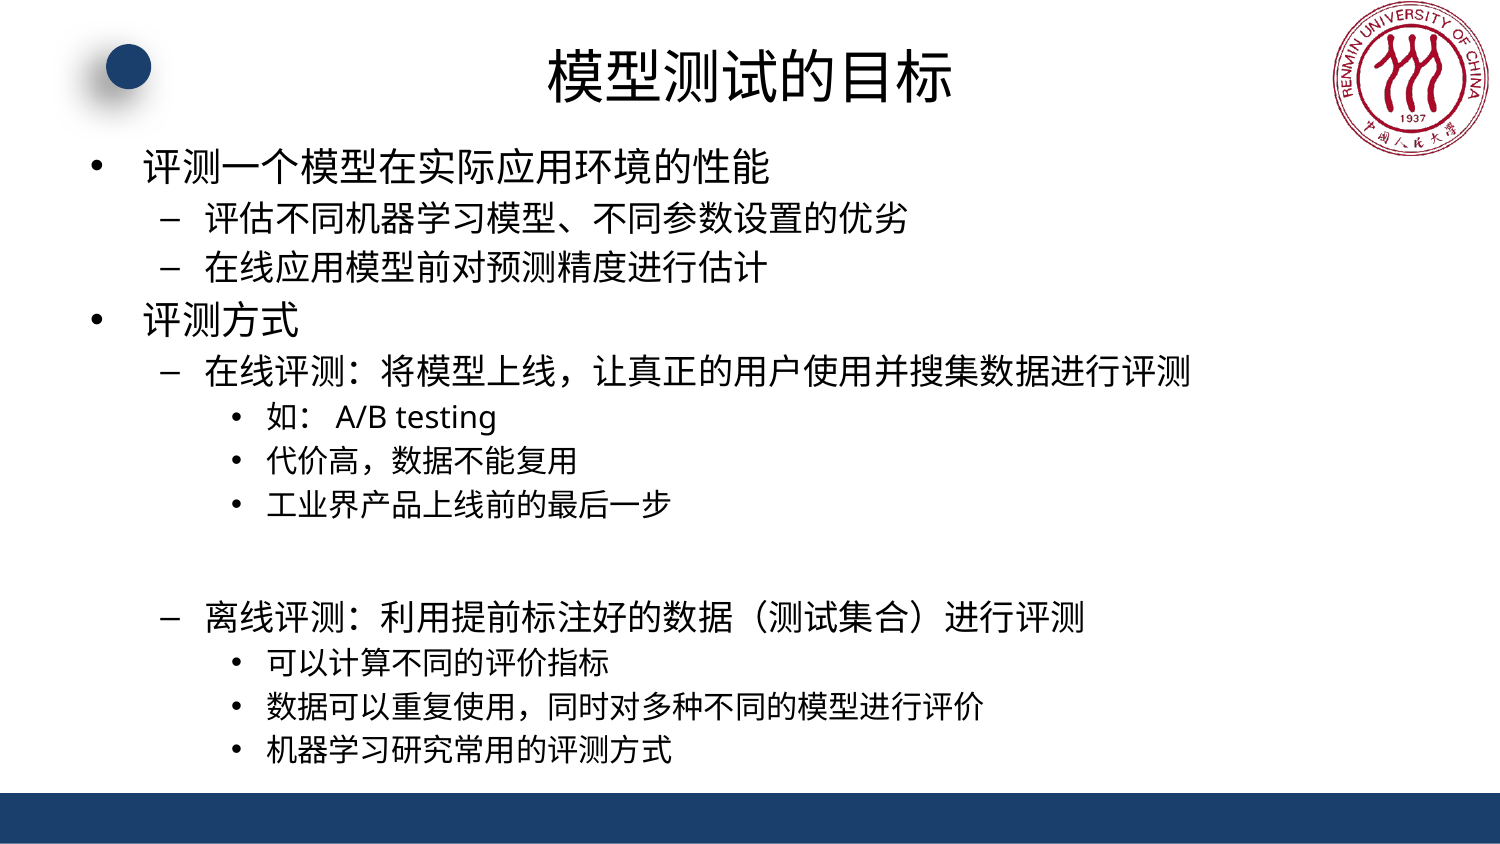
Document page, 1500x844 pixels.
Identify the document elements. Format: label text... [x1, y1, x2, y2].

title 模型测试的目标 [75, 33, 1425, 116]
picture [1326, 0, 1500, 158]
list 评测一个模型在实际应用环境的性能 评估不同机器学习模型、不同参数设置的优劣 在线应用模型前对预测精度进行估计 评测方式 在线评测：将模型上线，让真正的用户使用并搜集数据进行评测 如：A/B testing 代价高，数据不能复用 工业界产品上线前的最后一步 离线评测：利用提前标注好的数据（测试集合）进行评测 可以计算不同的评价指标 数据可以重复使用，同时对多种不同的模型进行评价 机器学习研究常用的评测方式 [75, 134, 1425, 781]
